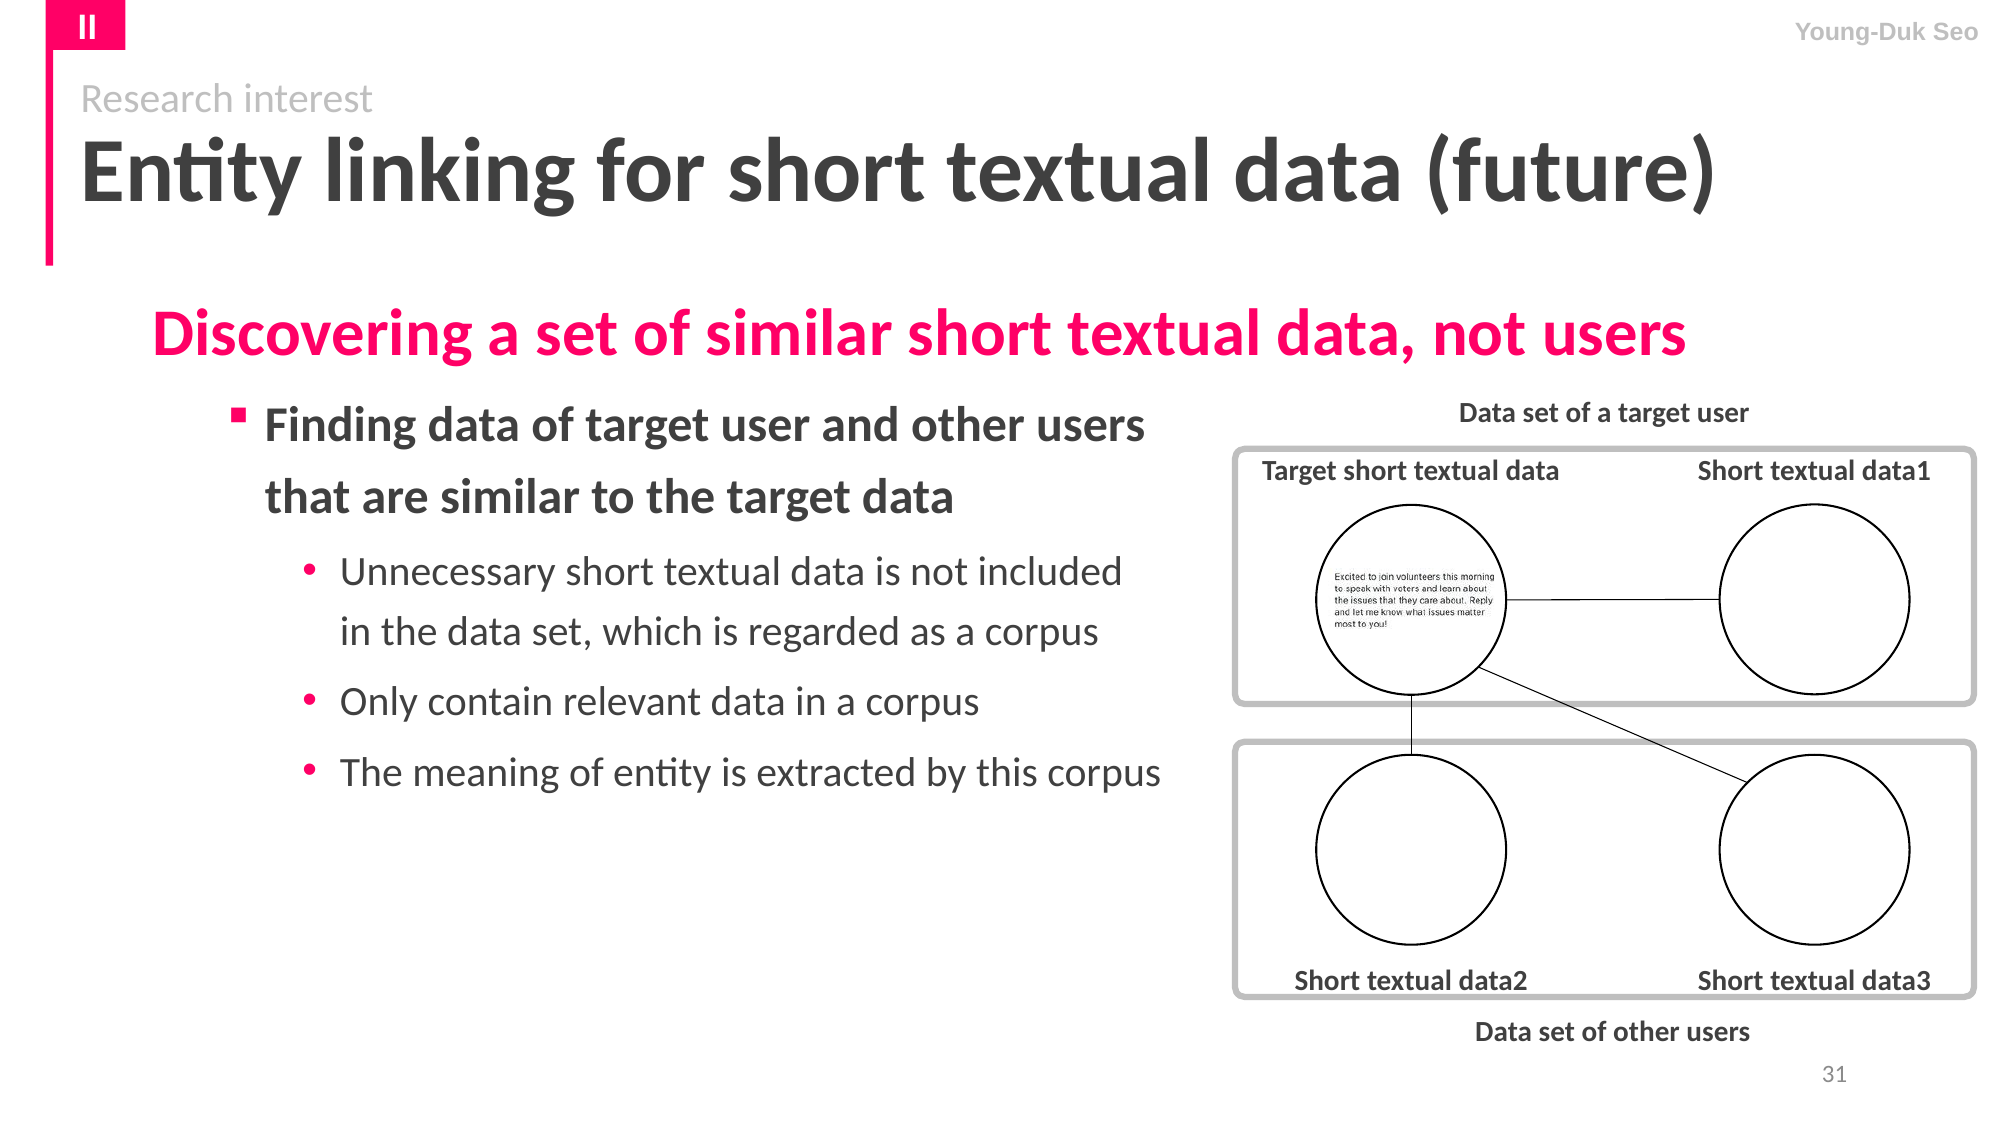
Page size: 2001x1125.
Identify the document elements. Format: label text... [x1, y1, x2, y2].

text_box [1863, 494, 1976, 706]
picture [1328, 568, 1495, 629]
text_box Data set of a target user [1404, 385, 1805, 436]
text_box Young-Duk Seo [1732, 8, 1994, 53]
text_box [1718, 753, 1911, 946]
title Research interest Entity linking for short textual data (future) [65, 49, 1791, 248]
text_box Short textual data3 [1614, 954, 2000, 1004]
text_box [1478, 666, 1748, 783]
text_box [1315, 753, 1508, 946]
slide_number 31 [1412, 1043, 1863, 1103]
text_box Data set of other users [1412, 1004, 1813, 1055]
text_box [1718, 503, 1911, 696]
list Discovering a set of similar short textual data, not users Finding data of target user and other users that are similar to the target data Unnecessary short textual data is not included in the data set, which is regarded as a corpus Only contain relevant data in a corpus The meaning of entity is extracted by this corpus [137, 265, 1863, 1043]
text_box Target short textual data [1211, 443, 1612, 494]
text_box [1315, 503, 1508, 696]
text_box Short textual data2 [1211, 954, 1612, 1004]
text_box [45, 0, 54, 267]
text_box Short textual data1 [1614, 443, 2000, 494]
text_box [1863, 740, 1976, 954]
text_box II [54, 0, 126, 51]
